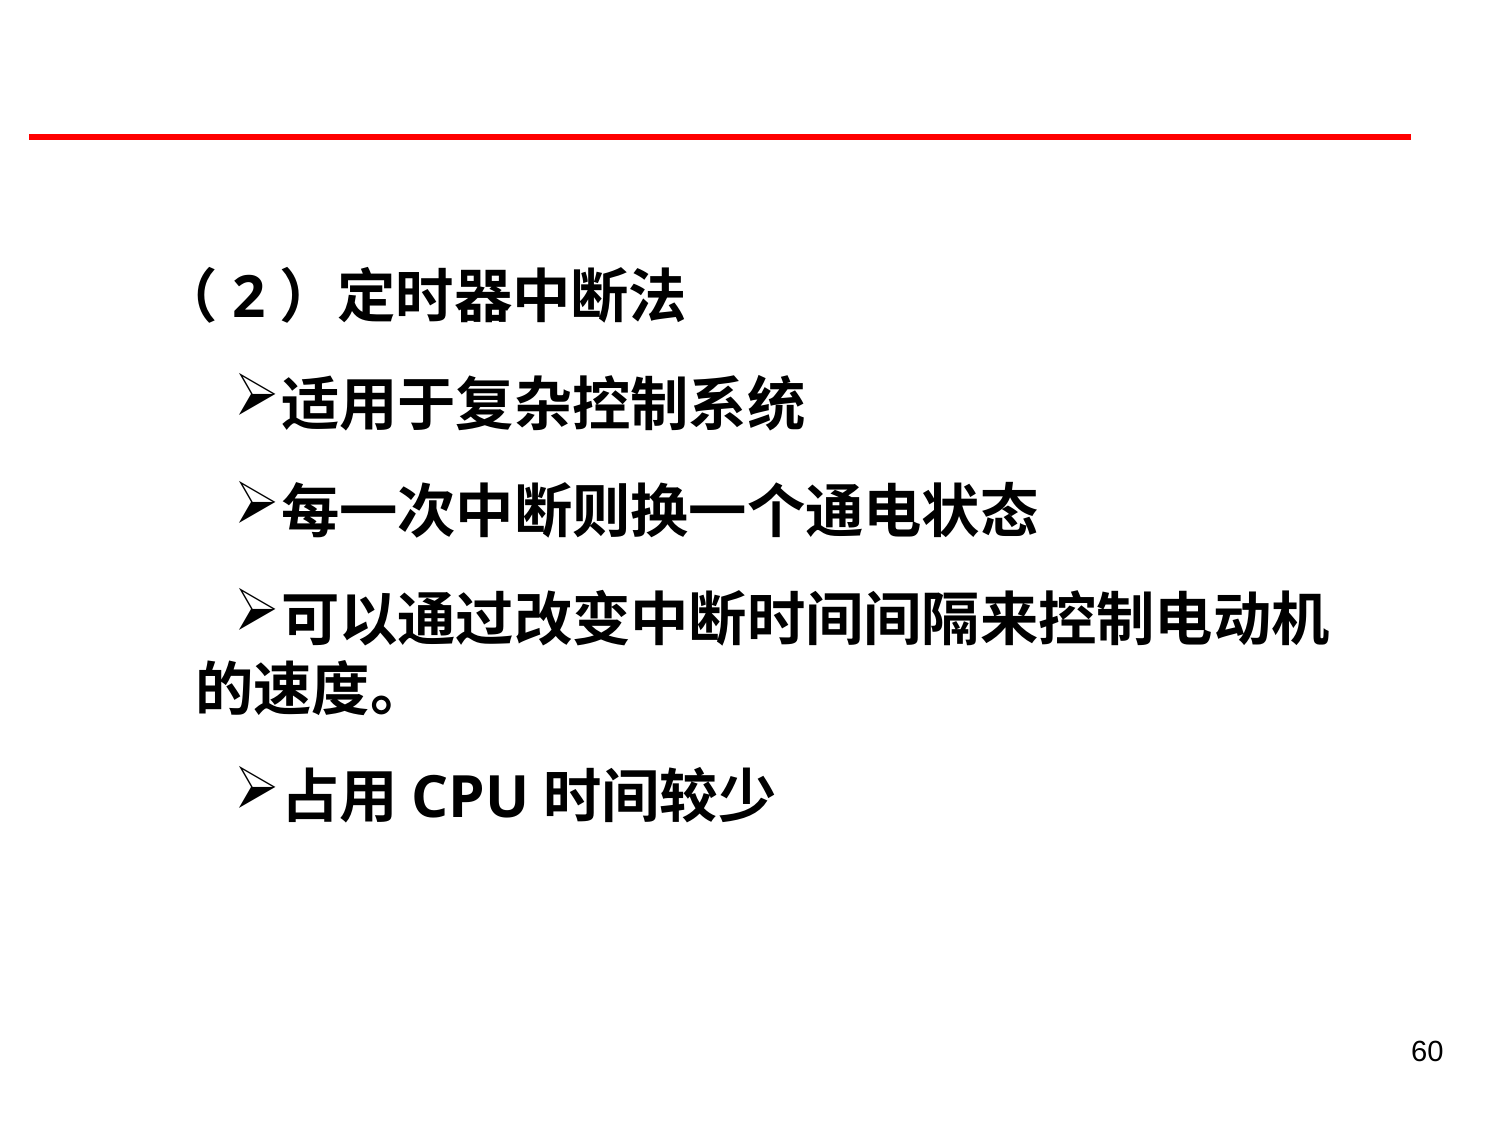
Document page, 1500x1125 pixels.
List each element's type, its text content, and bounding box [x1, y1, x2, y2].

text_box （2）定时器中断法 适用于复杂控制系统 每一次中断则换一个通电状态 可以通过改变中断时间间隔来控制电动机的速度。 占用CPU时间较少 [105, 252, 1365, 837]
slide_number 60 [1363, 1024, 1459, 1103]
